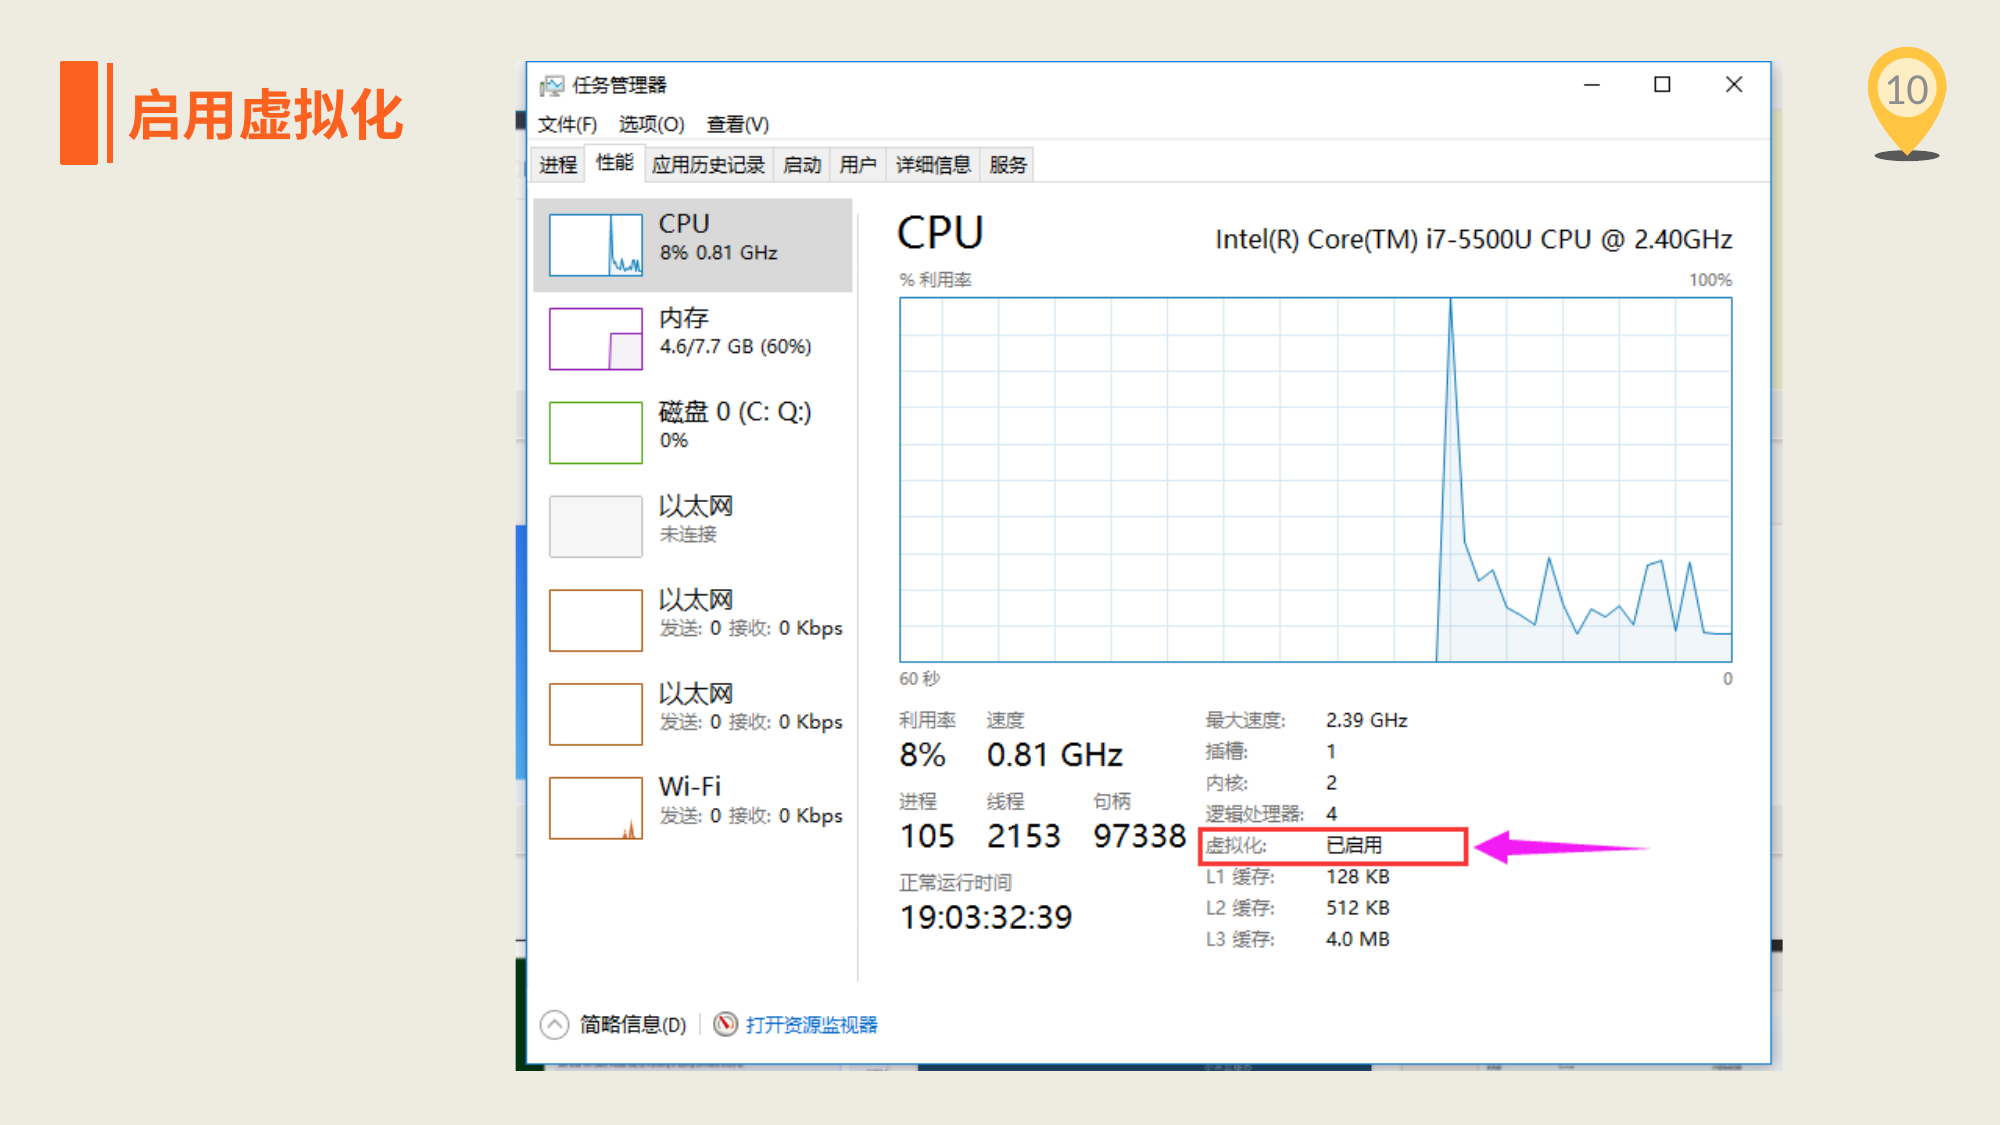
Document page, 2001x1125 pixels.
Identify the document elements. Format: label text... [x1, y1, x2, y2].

text_box 启用虚拟化 [115, 72, 510, 154]
text_box [60, 61, 98, 165]
slide_number 10 [1673, 57, 2000, 118]
picture [515, 61, 1783, 1071]
